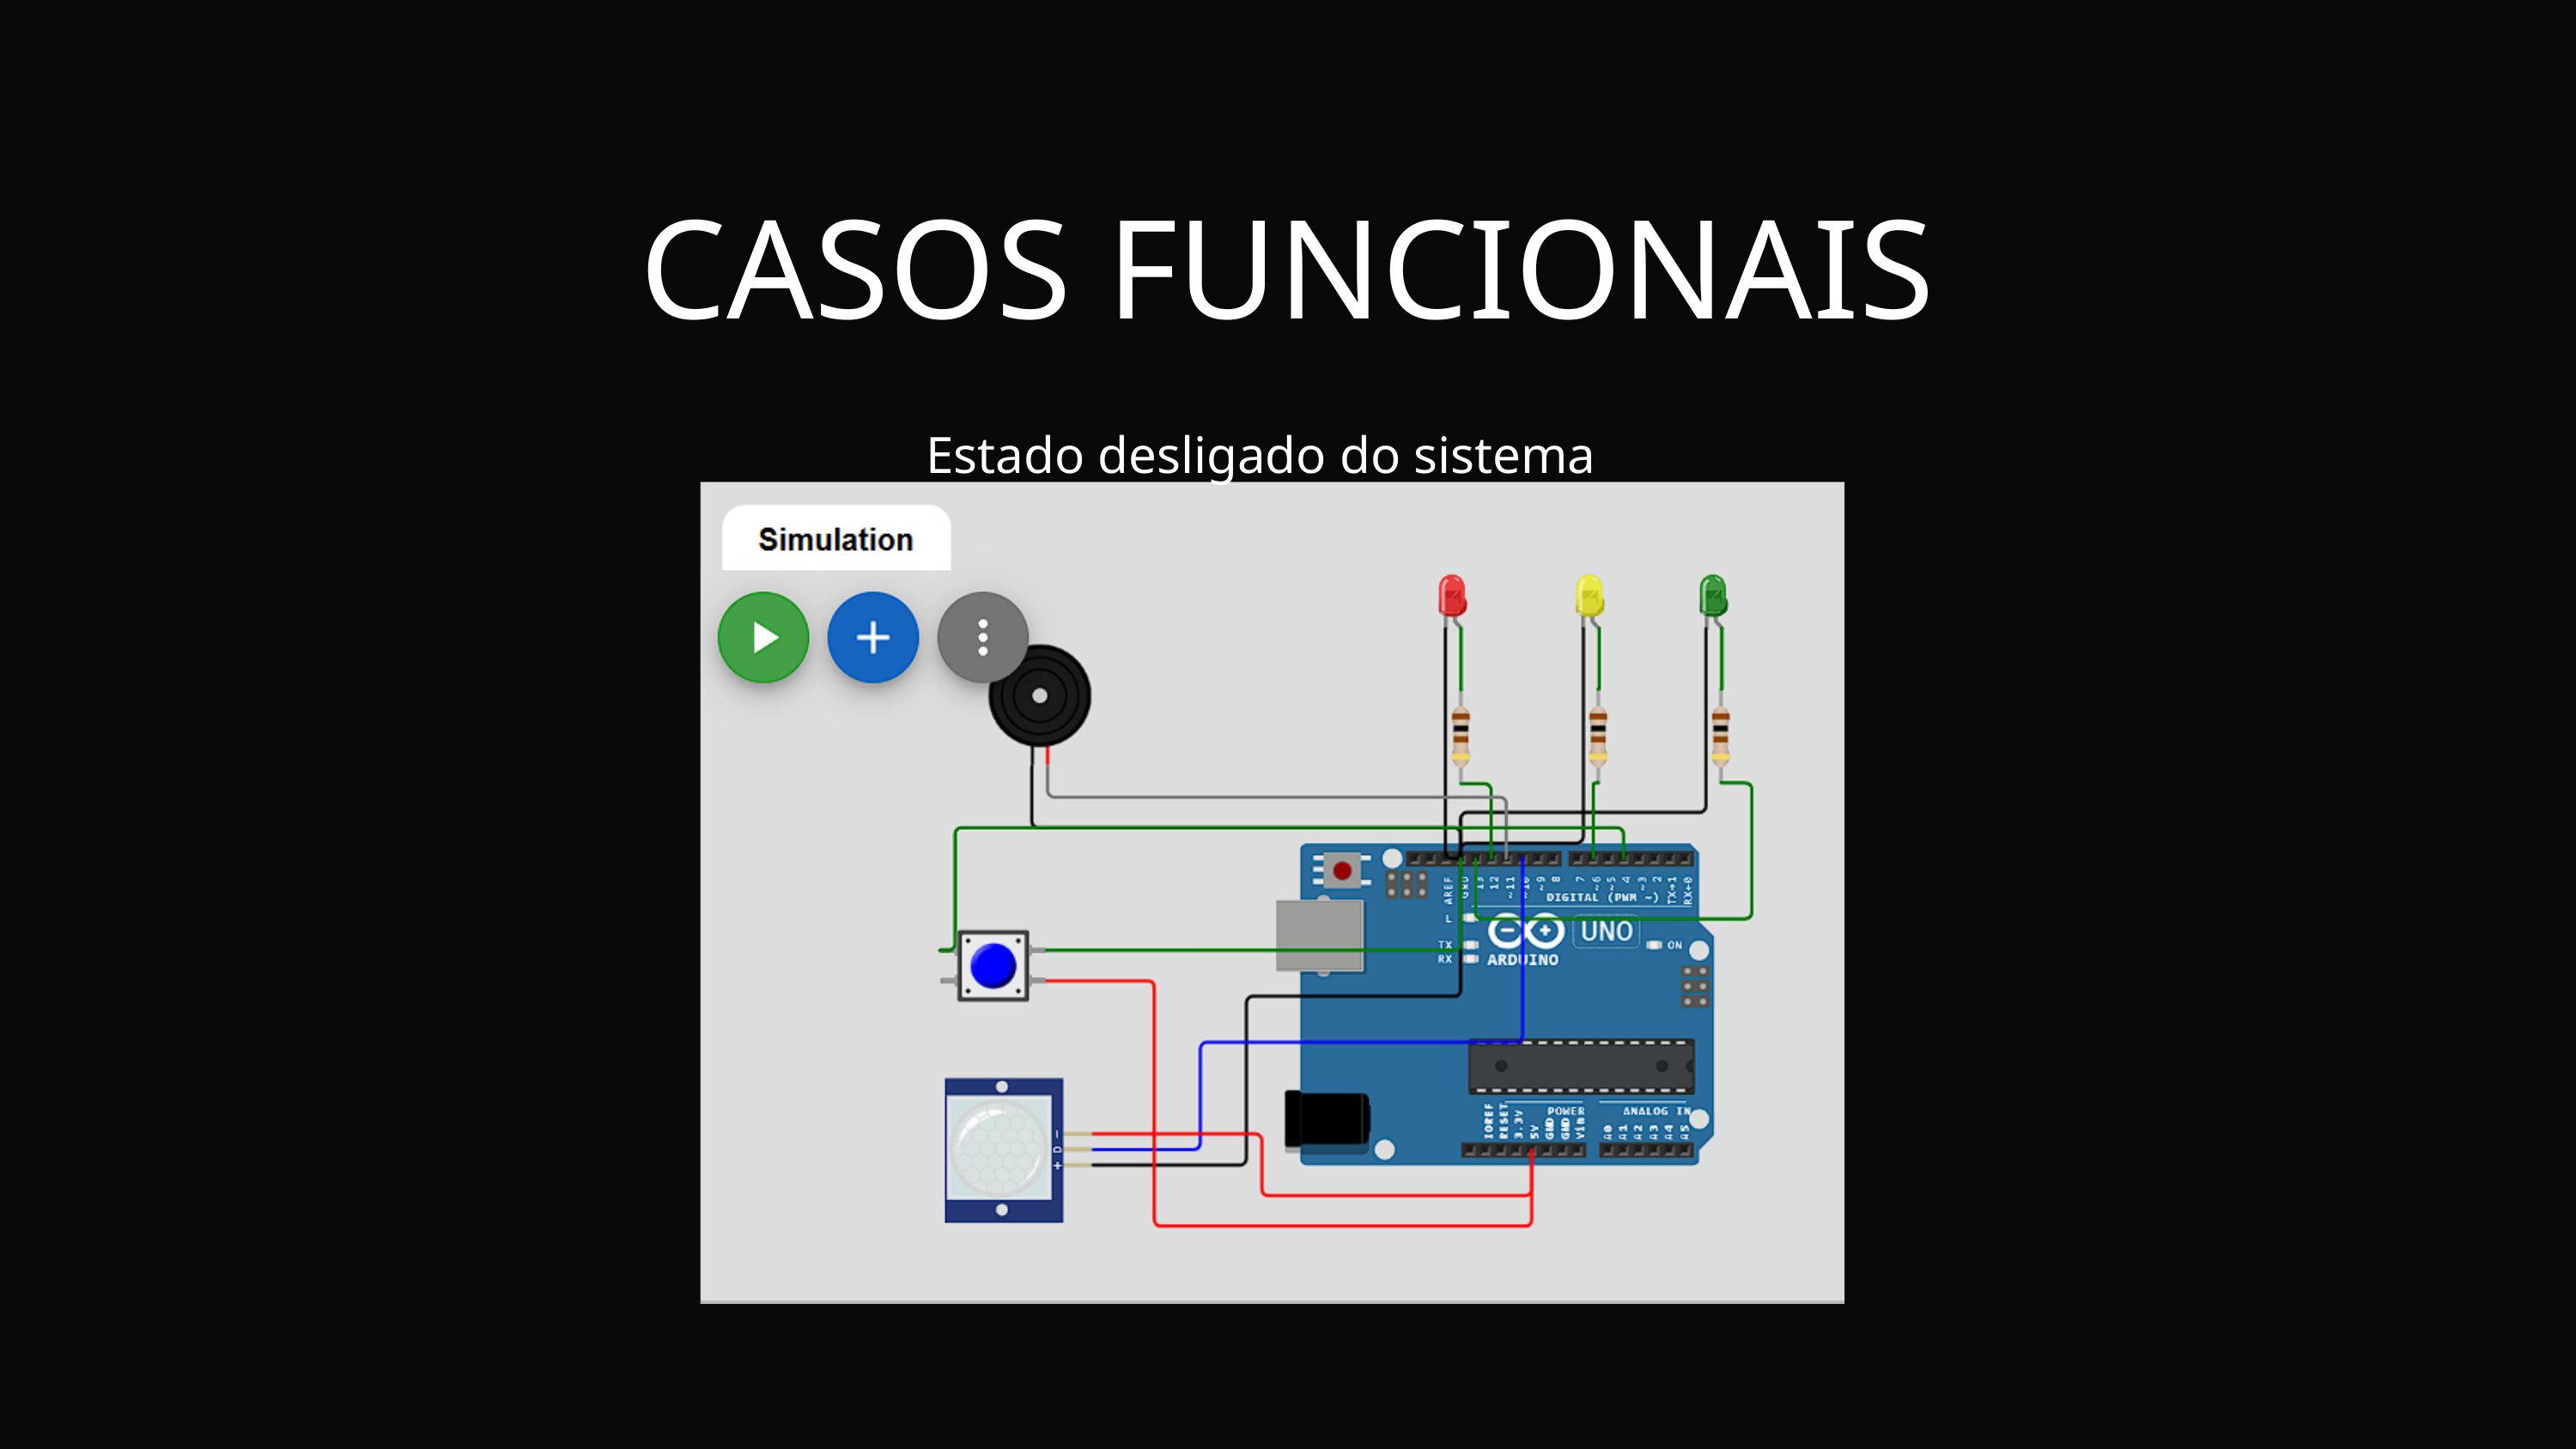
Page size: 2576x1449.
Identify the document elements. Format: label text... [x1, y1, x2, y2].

text_box [700, 481, 1845, 1304]
text_box CASOS FUNCIONAIS [464, 182, 2112, 347]
text_box Estado desligado do sistema [926, 413, 2112, 484]
